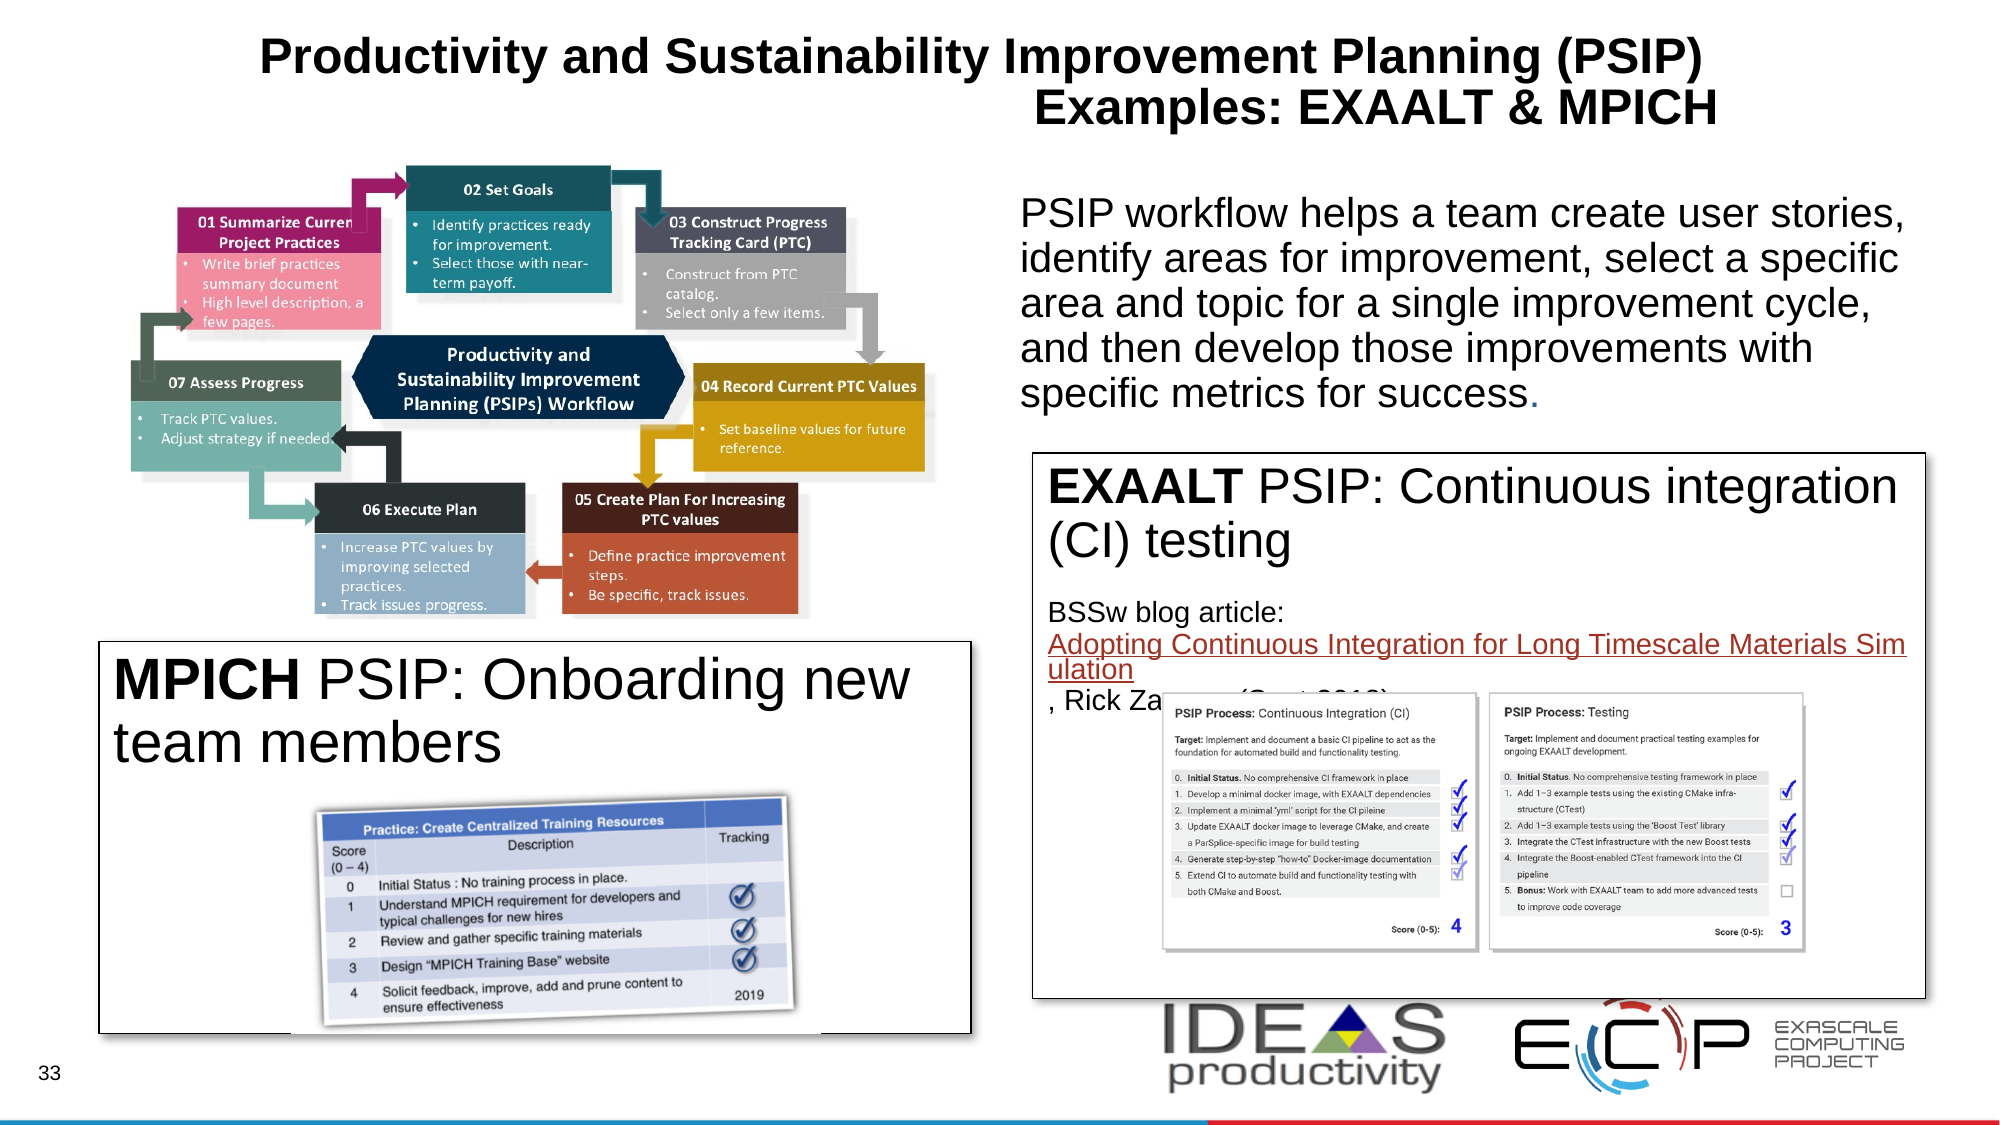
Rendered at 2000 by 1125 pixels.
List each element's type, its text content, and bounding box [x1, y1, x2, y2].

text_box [1032, 452, 1926, 999]
picture [1152, 999, 1456, 1101]
text_box PSIP workflow helps a team create user stories, identify areas for improvement, select a specific area and topic for a single improvement cycle, and then develop those improvements with specific metrics for success. [1004, 183, 1963, 421]
picture [1515, 999, 1904, 1095]
picture [98, 160, 941, 619]
title Productivity and Sustainability Improvement Planning (PSIP) Examples: EXAALT & MPICH [0, 25, 1734, 176]
list MPICH PSIP: Onboarding new team members [98, 641, 972, 1034]
picture [291, 777, 821, 1034]
